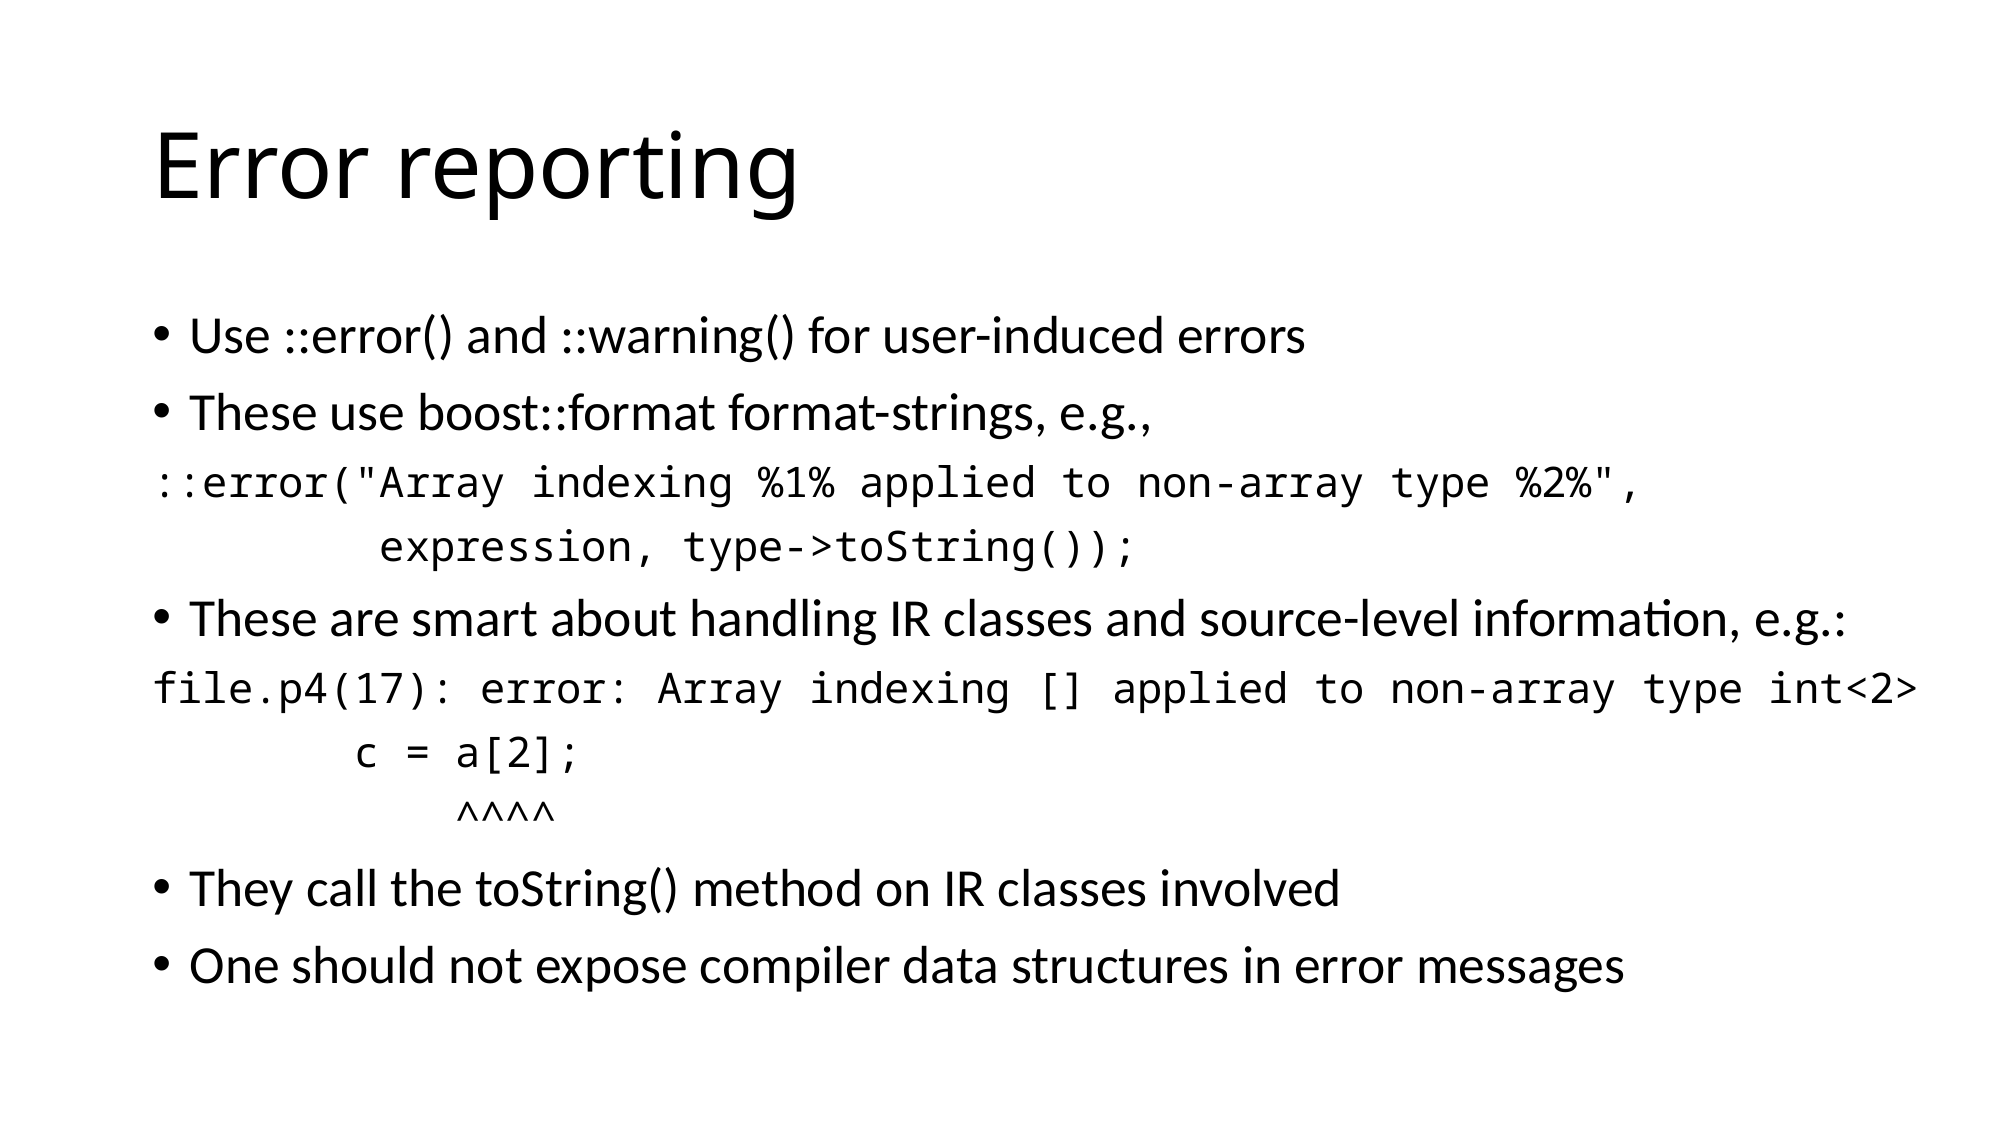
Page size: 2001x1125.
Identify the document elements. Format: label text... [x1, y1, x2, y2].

list Use ::error() and ::warning() for user-induced errors These use boost::format format-strings, e.g., ::error("Array indexing %1% applied to non-array type %2%", expression, type->toString()); These are smart about handling IR classes and source-level information, e.g.: file.p4(17): error: Array indexing [] applied to non-array type int<2> c = a[2]; ^^^^ They call the toString() method on IR classes involved One should not expose compiler data structures in error messages [137, 299, 1962, 1014]
title Error reporting [137, 59, 1863, 278]
